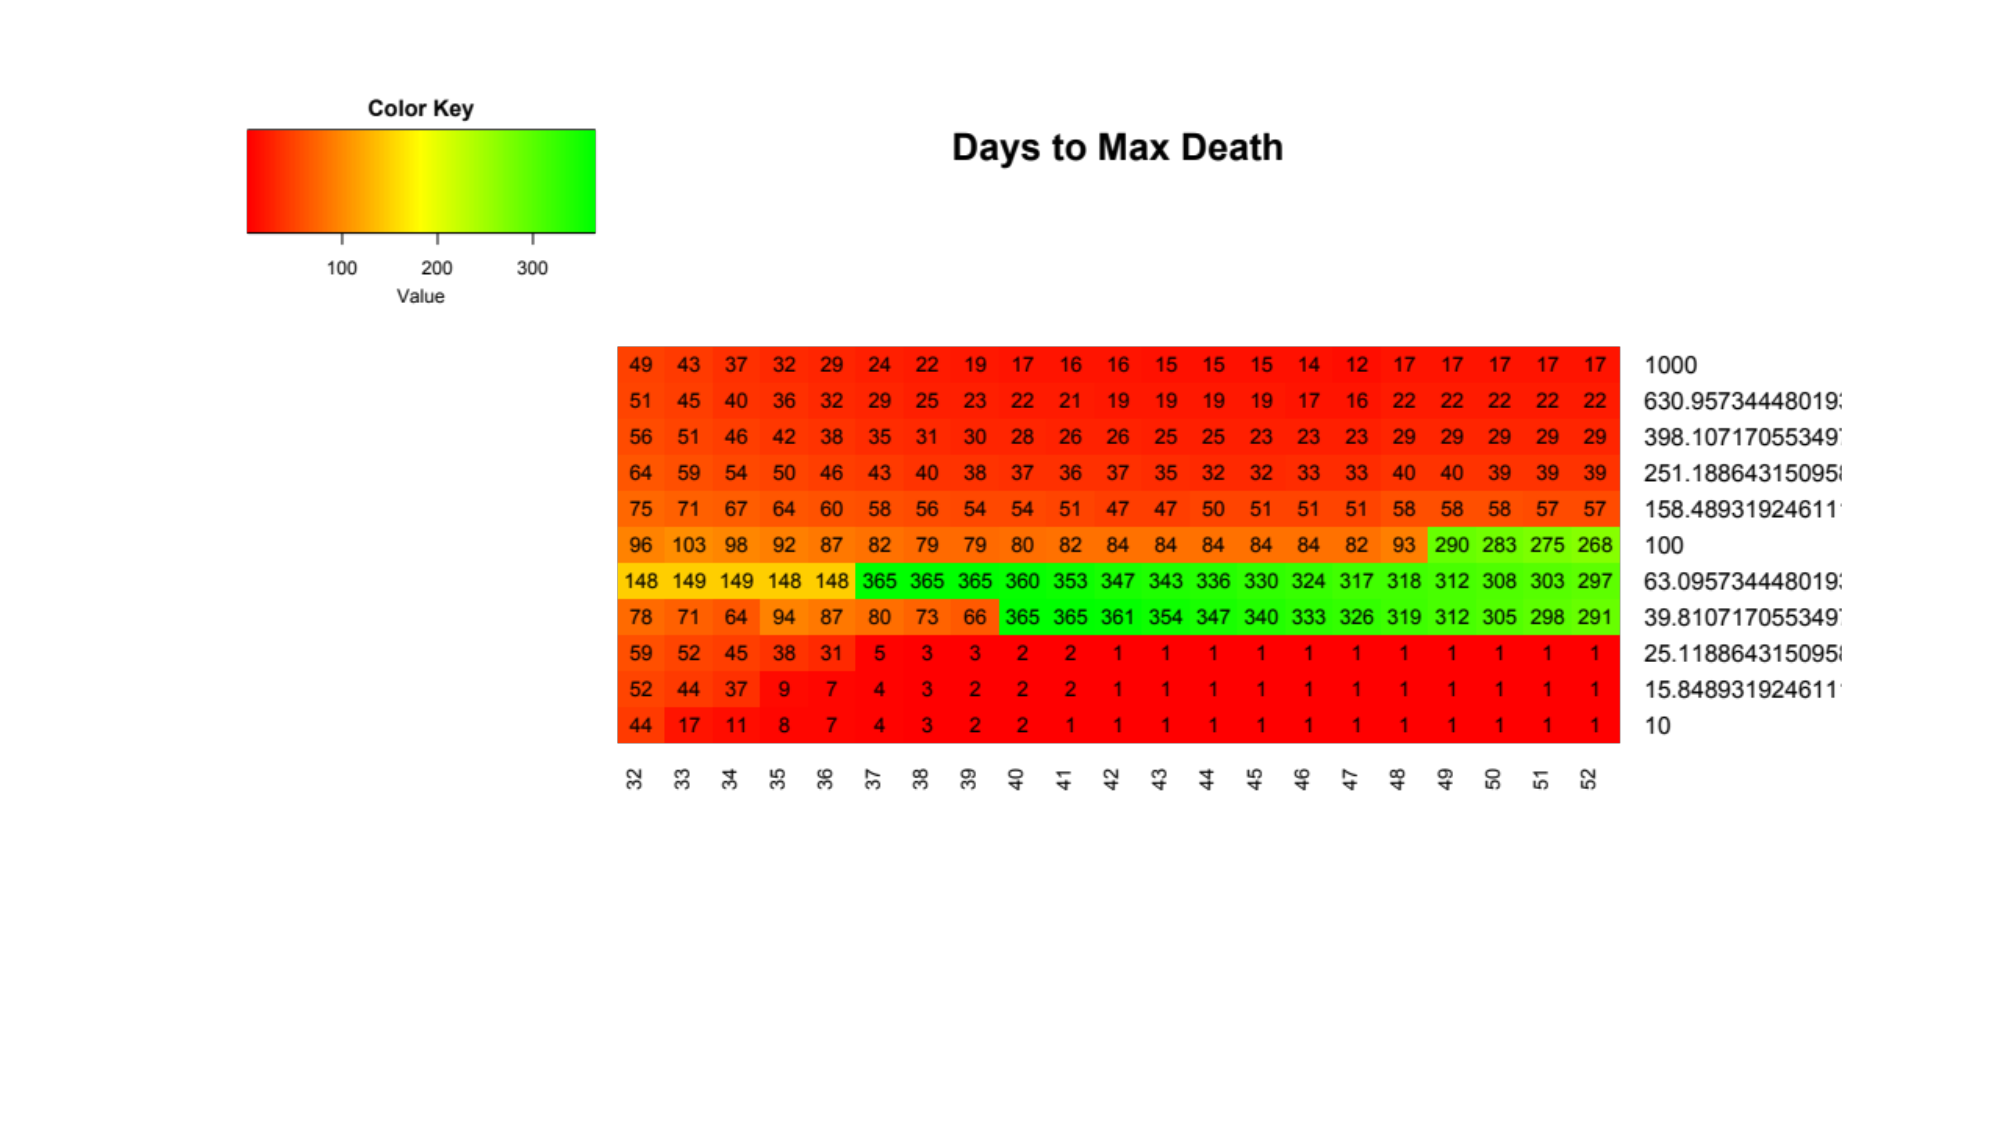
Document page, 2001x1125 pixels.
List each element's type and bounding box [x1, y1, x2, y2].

picture [158, 85, 1842, 1040]
